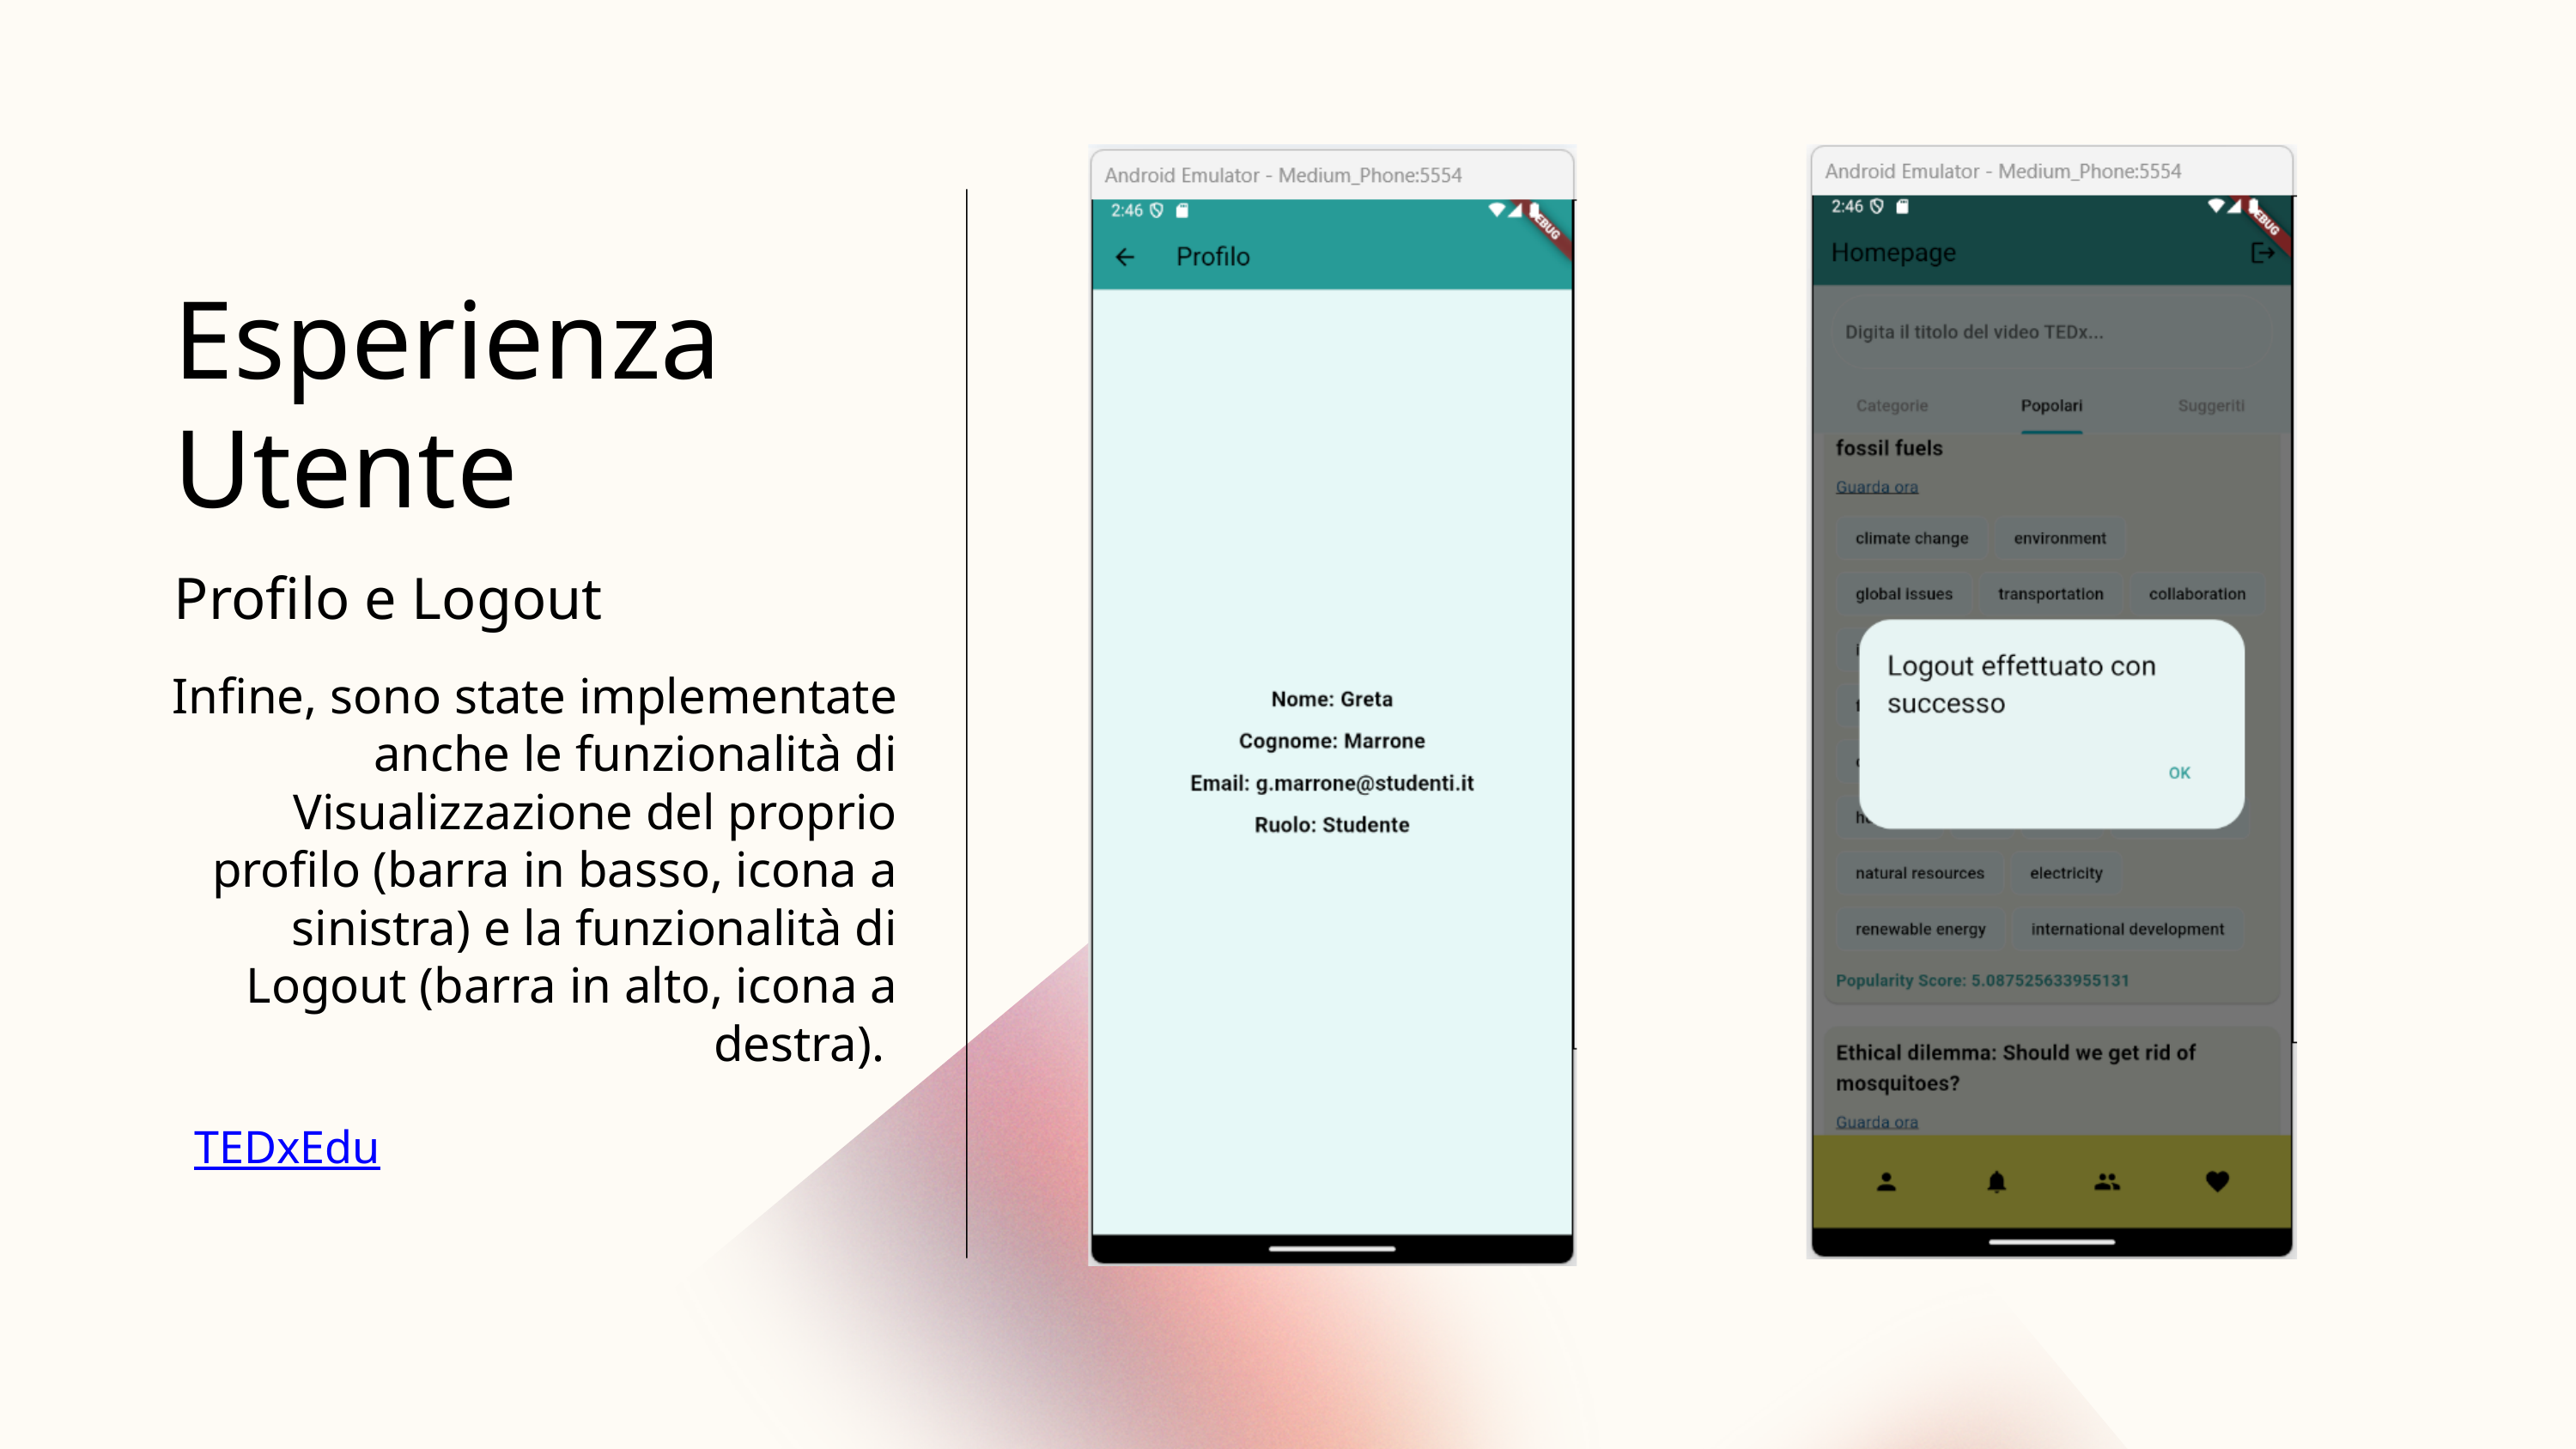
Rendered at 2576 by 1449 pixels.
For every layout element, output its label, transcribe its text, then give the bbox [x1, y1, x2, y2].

text_box TEDxEdu [194, 1121, 651, 1179]
text_box [579, 788, 2128, 1449]
text_box Infine, sono state implementate anche le funzionalità di Visualizzazione del proprio profilo (barra in basso, icona a sinistra) e la funzionalità di Logout (barra in alto, icona a destra). [144, 664, 897, 1071]
text_box Profilo e Logout [173, 561, 738, 631]
text_box Esperienza Utente [173, 271, 846, 530]
text_box [1088, 144, 1577, 1266]
text_box [1806, 144, 2298, 1259]
